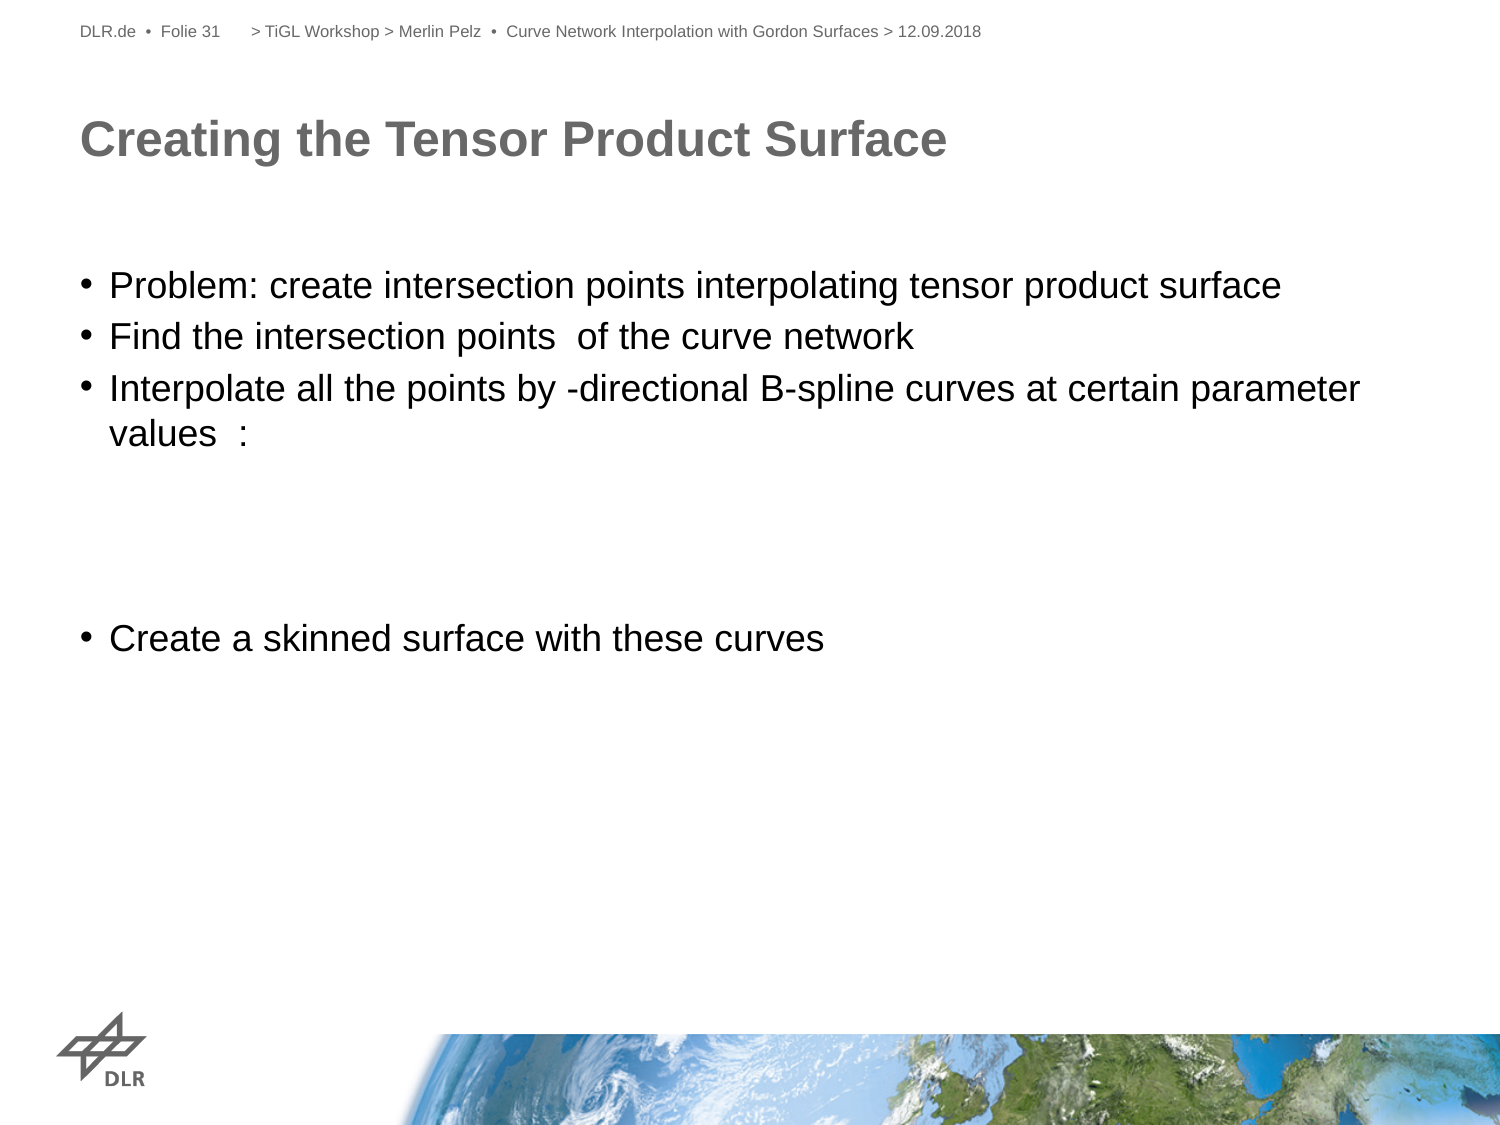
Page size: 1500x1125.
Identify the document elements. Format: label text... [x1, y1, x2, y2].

footer > TiGL Workshop > Merlin Pelz • Curve Network Interpolation with Gordon Surfaces > 12.09.2018 [251, 20, 1421, 45]
slide_number DLR.de • Folie 31 [79, 20, 251, 45]
title Creating the Tensor Product Surface [79, 106, 1421, 228]
picture [0, 1007, 1500, 1125]
